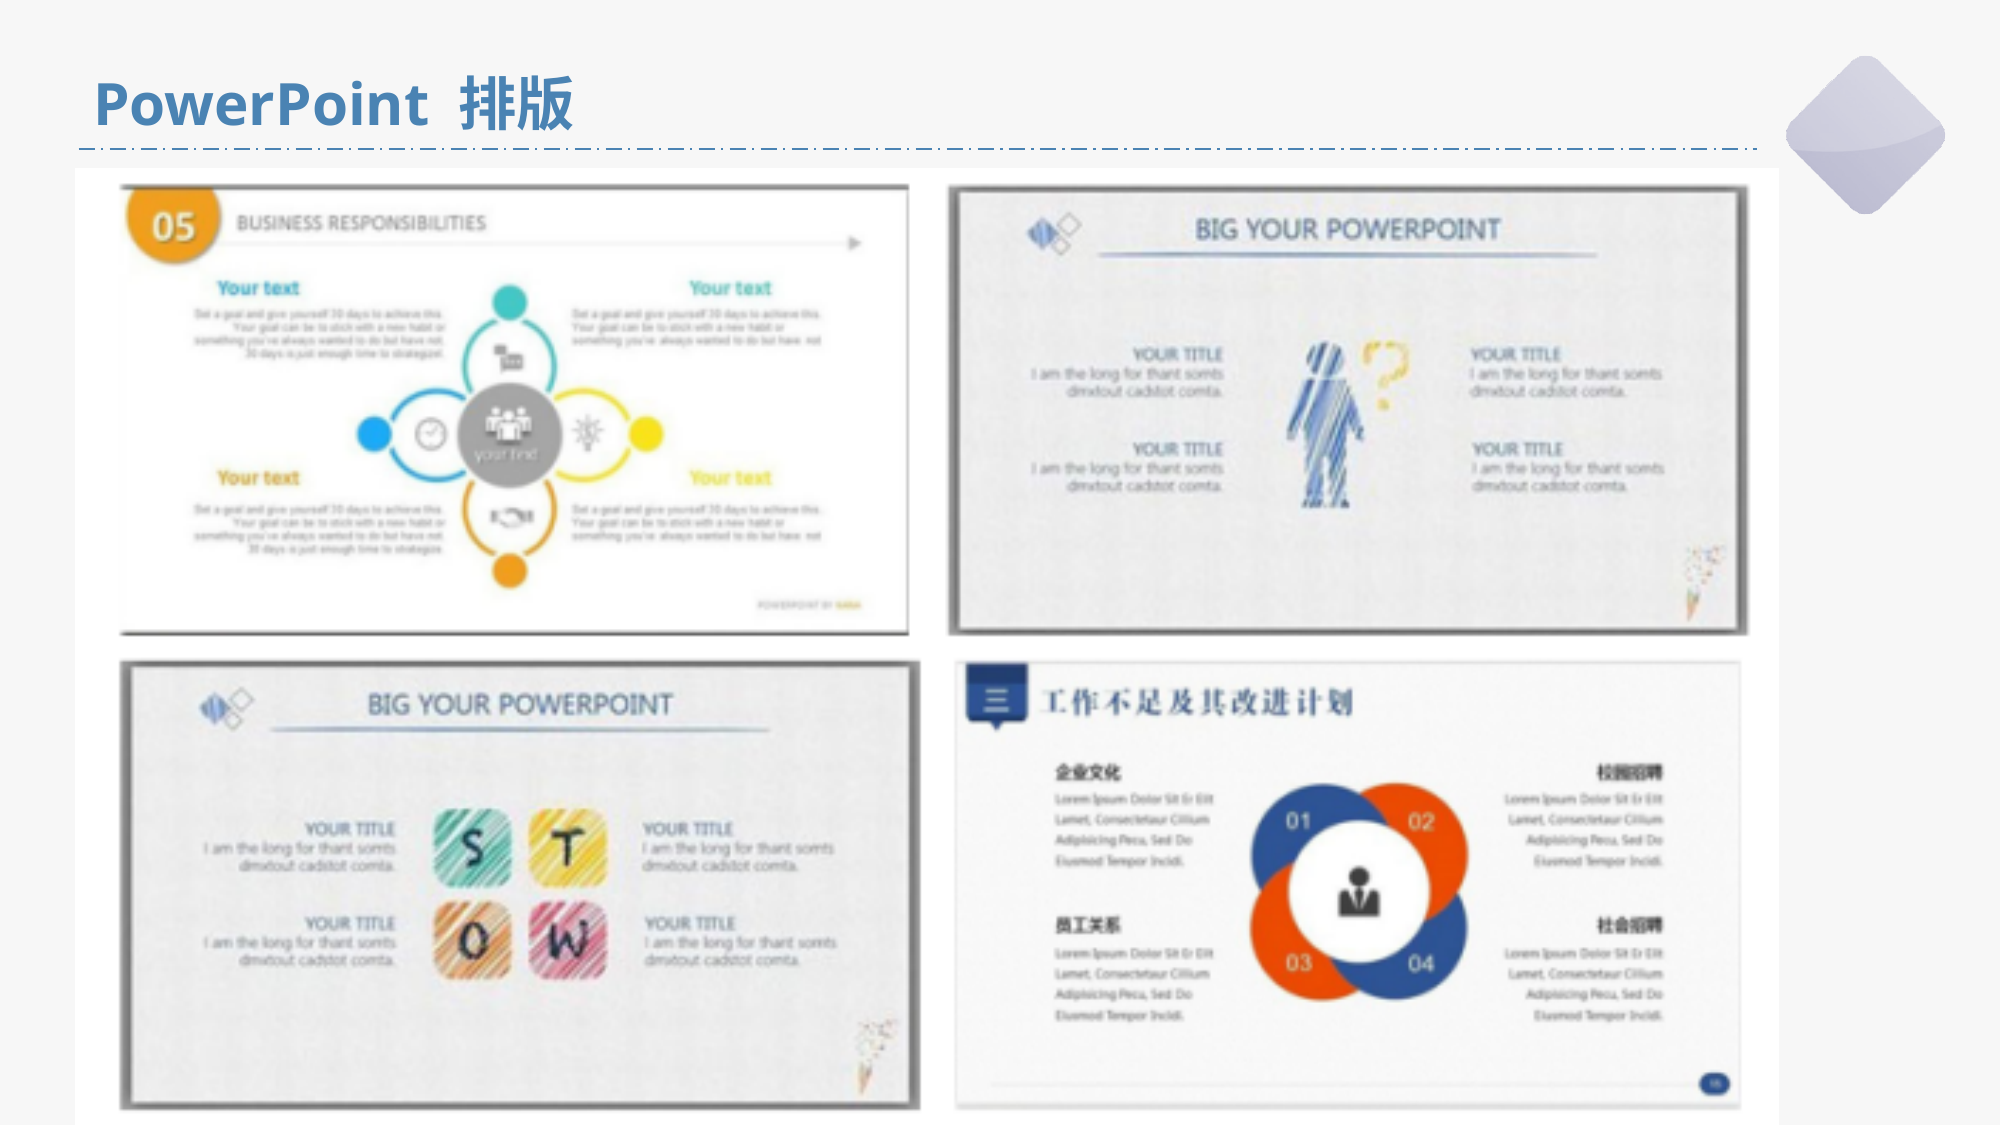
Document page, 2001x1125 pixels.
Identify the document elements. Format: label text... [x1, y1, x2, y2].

picture [1780, 49, 1951, 220]
picture [75, 168, 1779, 1125]
text_box PowerPoint 排版 [78, 60, 693, 145]
